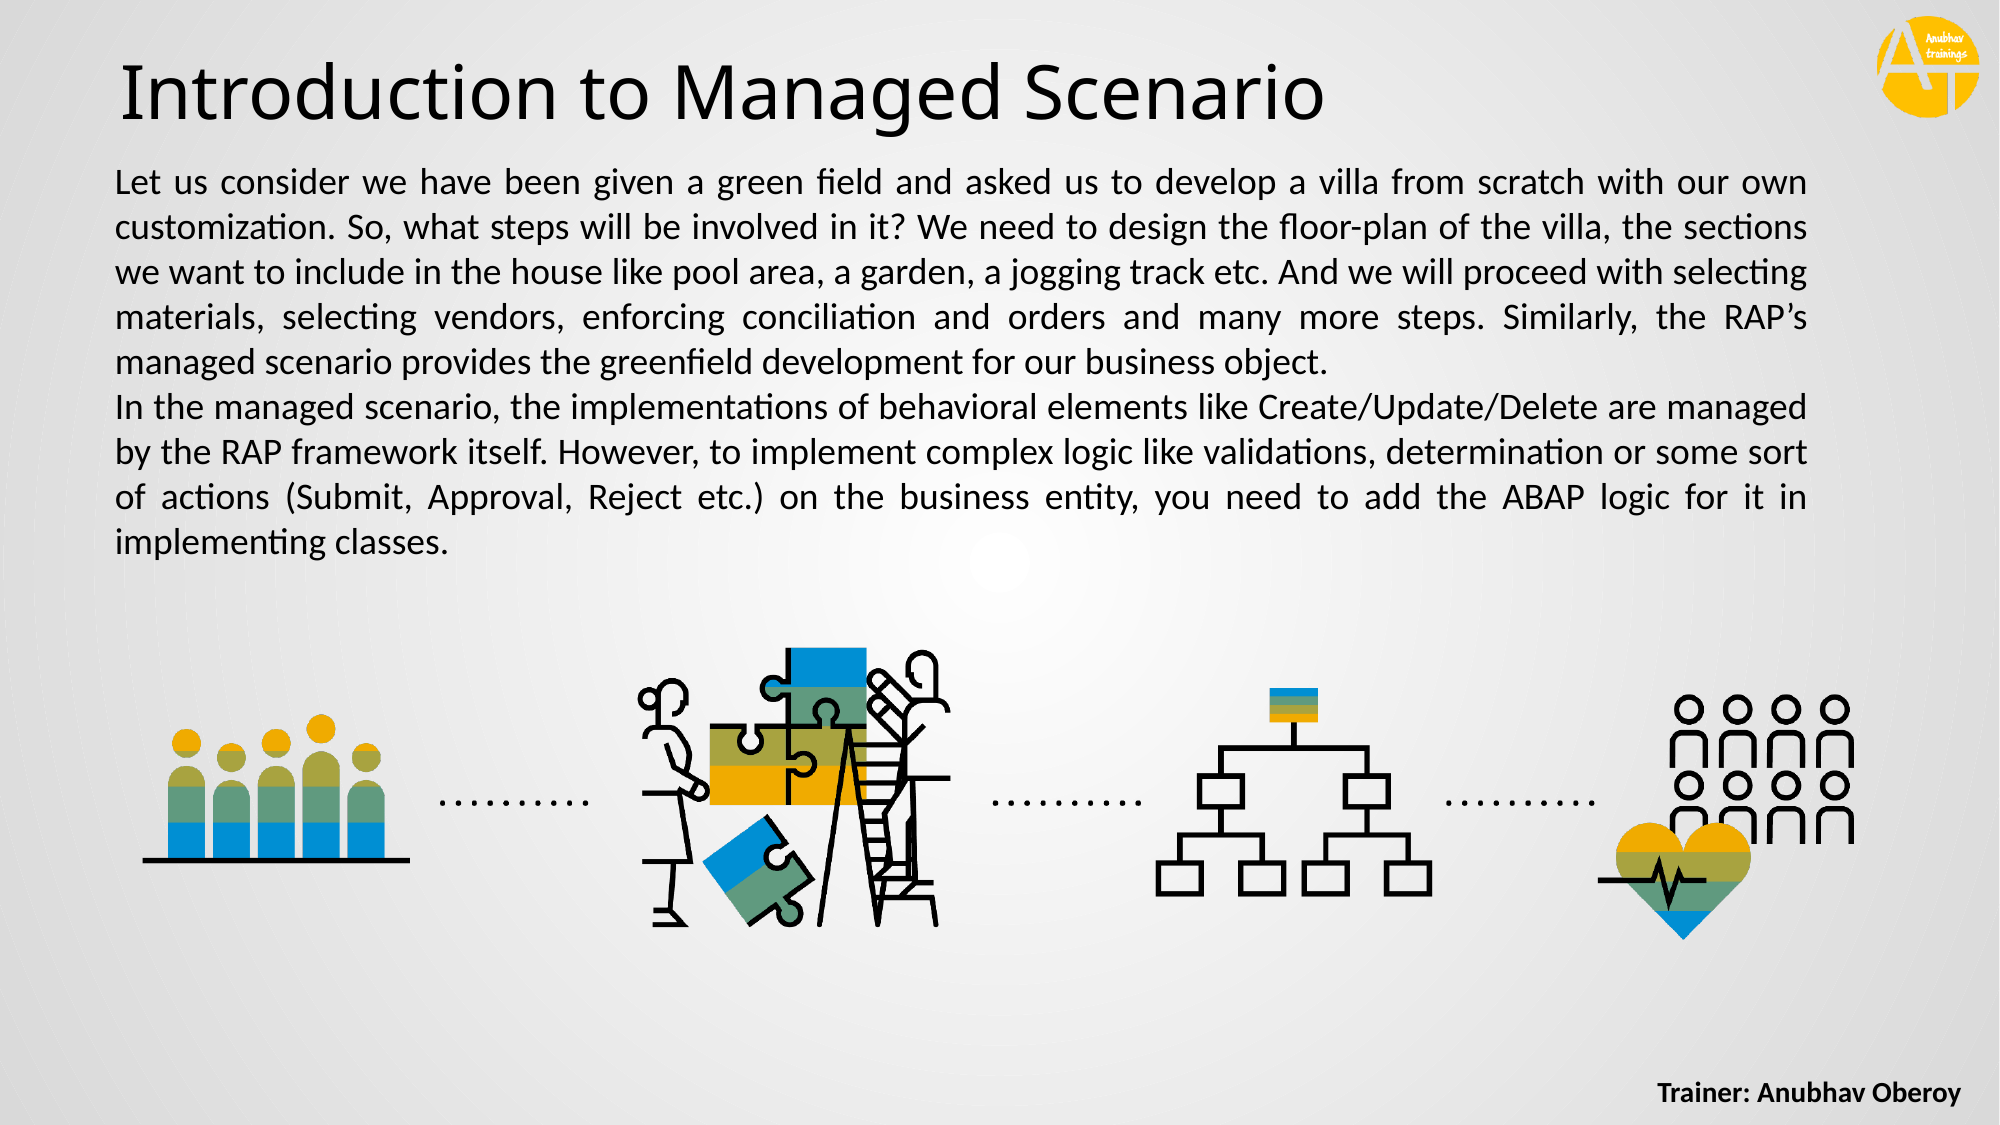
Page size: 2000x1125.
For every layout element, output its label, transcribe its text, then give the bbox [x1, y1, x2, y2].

picture [1866, 9, 1985, 126]
title Introduction to Managed Scenario [99, 30, 1900, 148]
picture [42, 589, 1965, 1000]
footer Trainer: Anubhav Oberoy [1625, 1061, 1994, 1121]
text_box Let us consider we have been given a green field and asked us to develop a villa from scratch with our own customization. So, what steps will be involved in it? We need to design the floor-plan of the villa, the sections we want to include in the house like pool area, a garden, a jogging track etc. And we will proceed with selecting materials, selecting vendors, enforcing conciliation and orders and many more steps. Similarly, the RAP’s managed scenario provides the greenfield development for our business object. In the managed scenario, the implementations of behavioral elements like Create/Update/Delete are managed by the RAP framework itself. However, to implement complex logic like validations, determination or some sort of actions (Submit, Approval, Reject etc.) on the business entity, you need to add the ABAP logic for it in implementing classes. [99, 149, 1825, 588]
